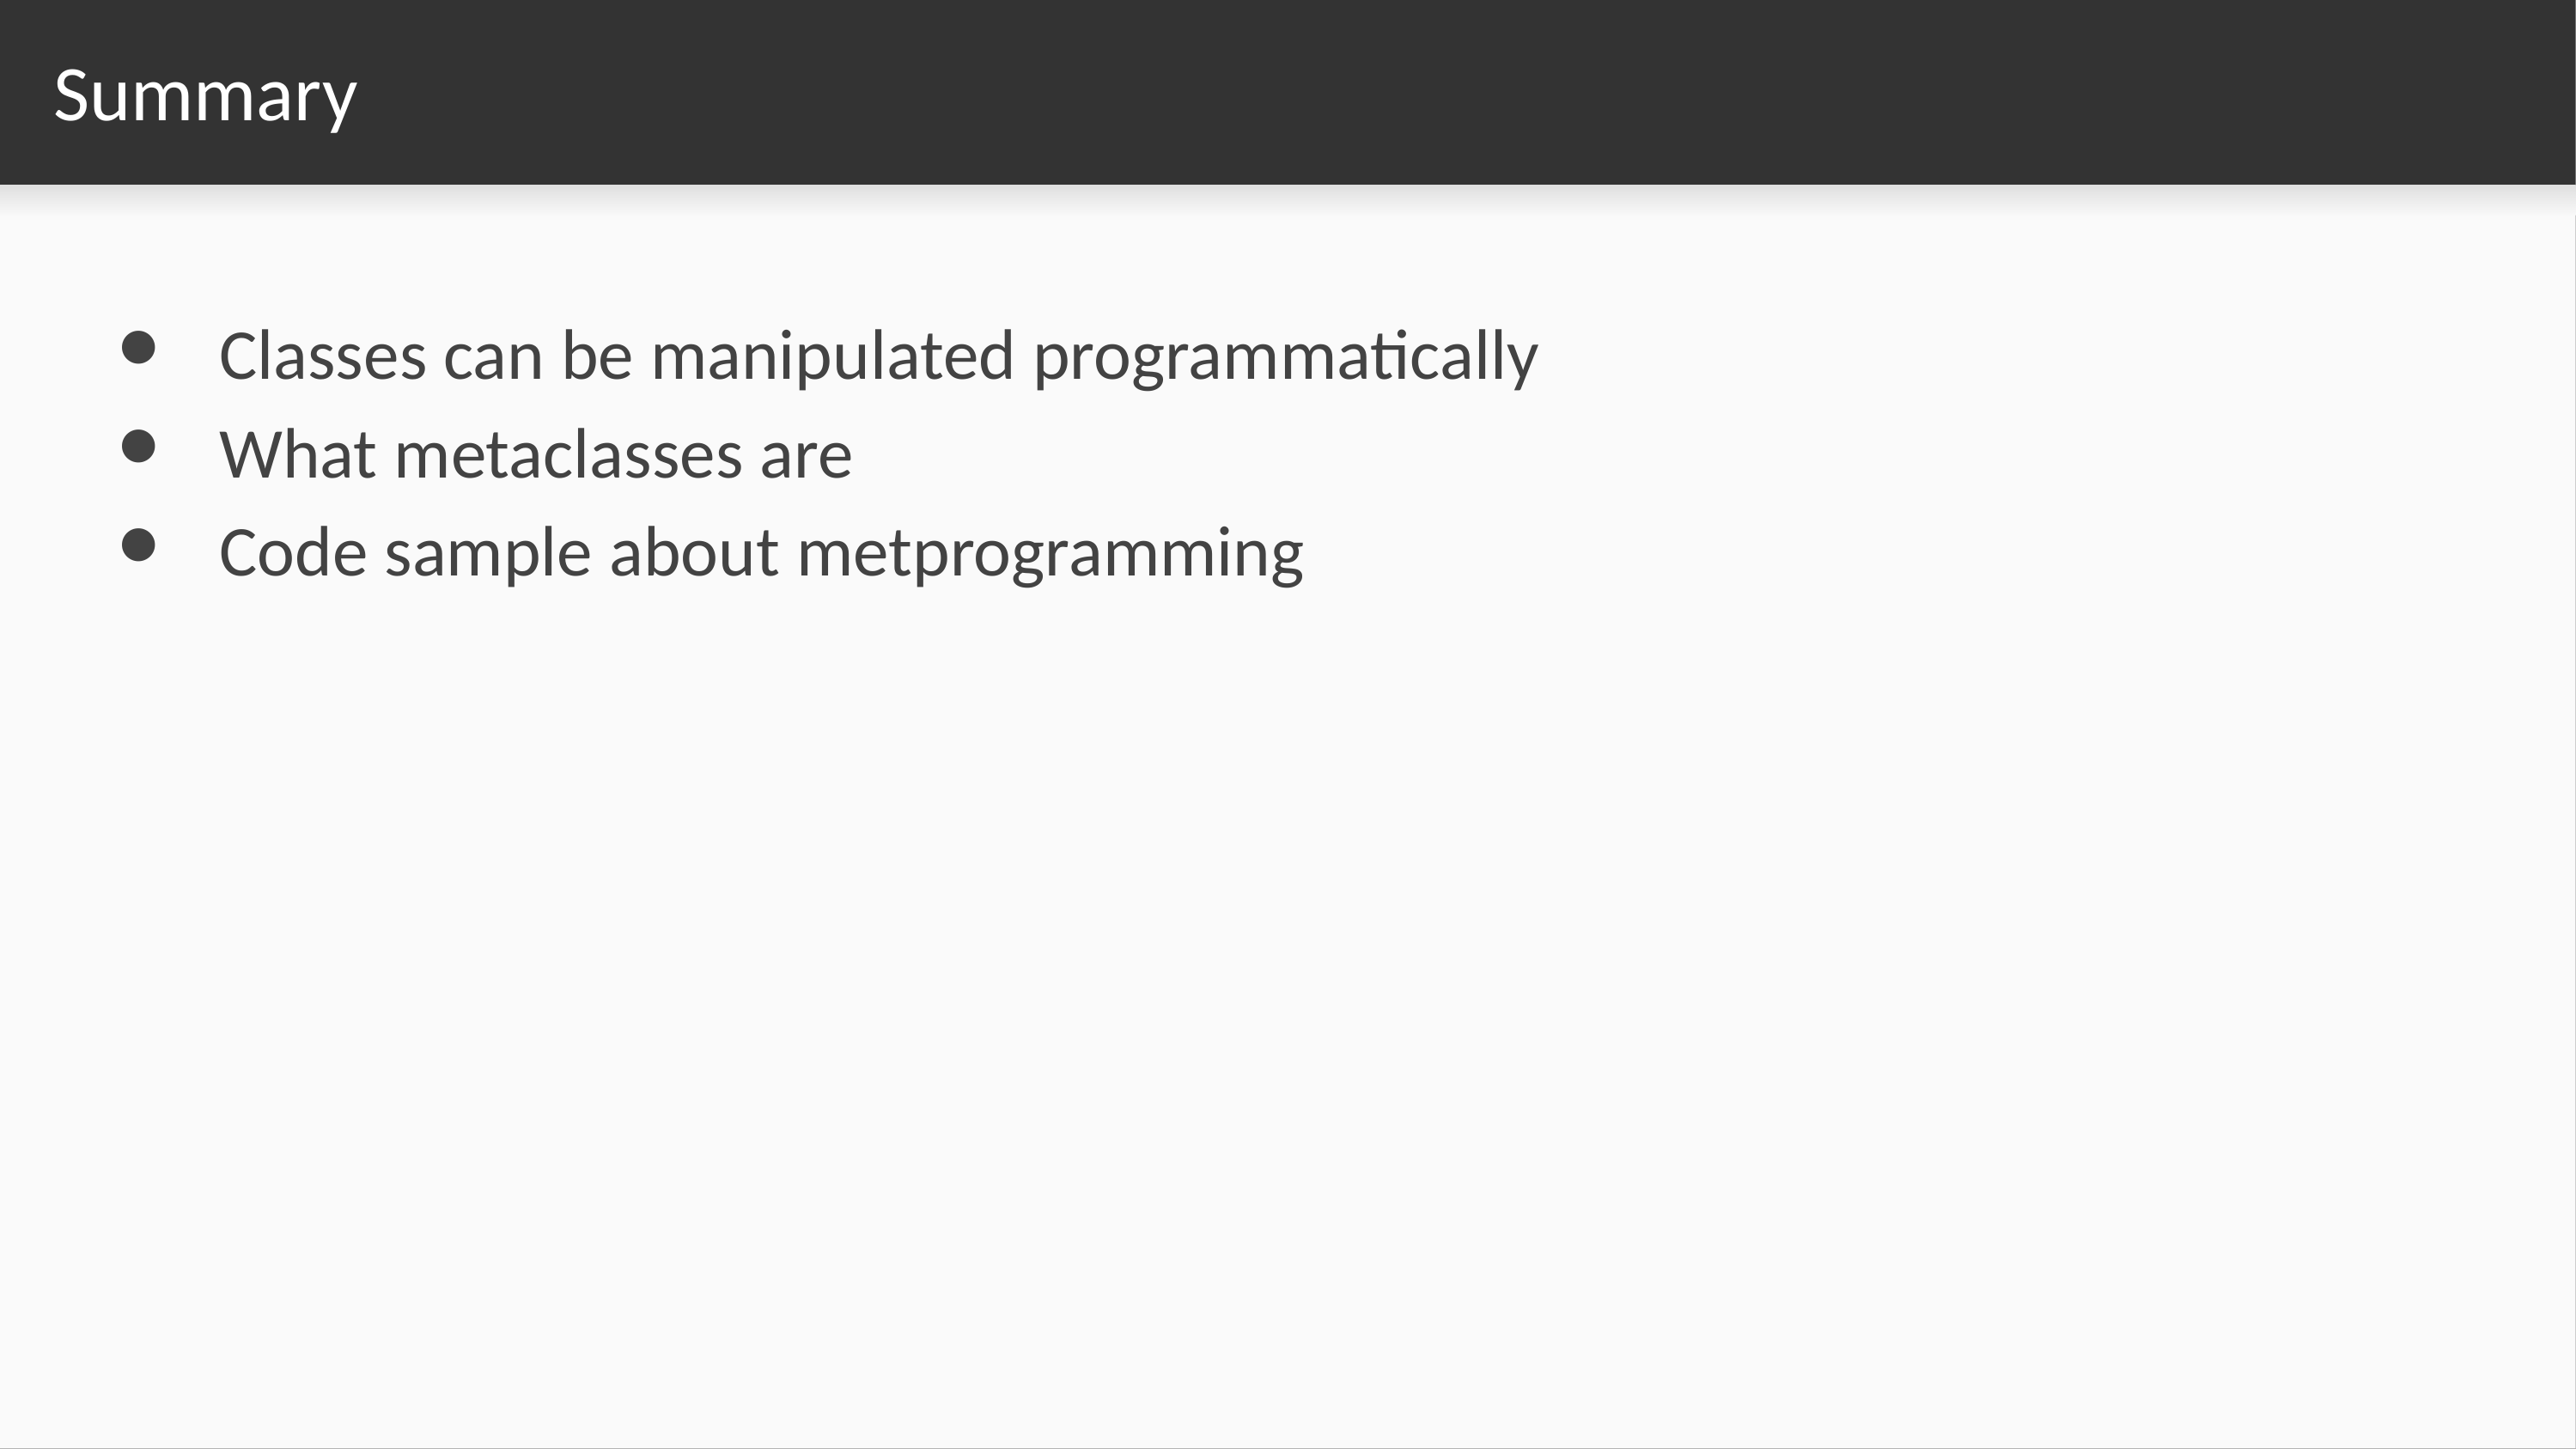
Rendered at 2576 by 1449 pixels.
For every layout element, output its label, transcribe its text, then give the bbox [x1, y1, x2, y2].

title Summary [27, 4, 2514, 174]
list Classes can be manipulated programmatically What metaclasses are Code sample about metprogramming [64, 269, 2520, 1403]
